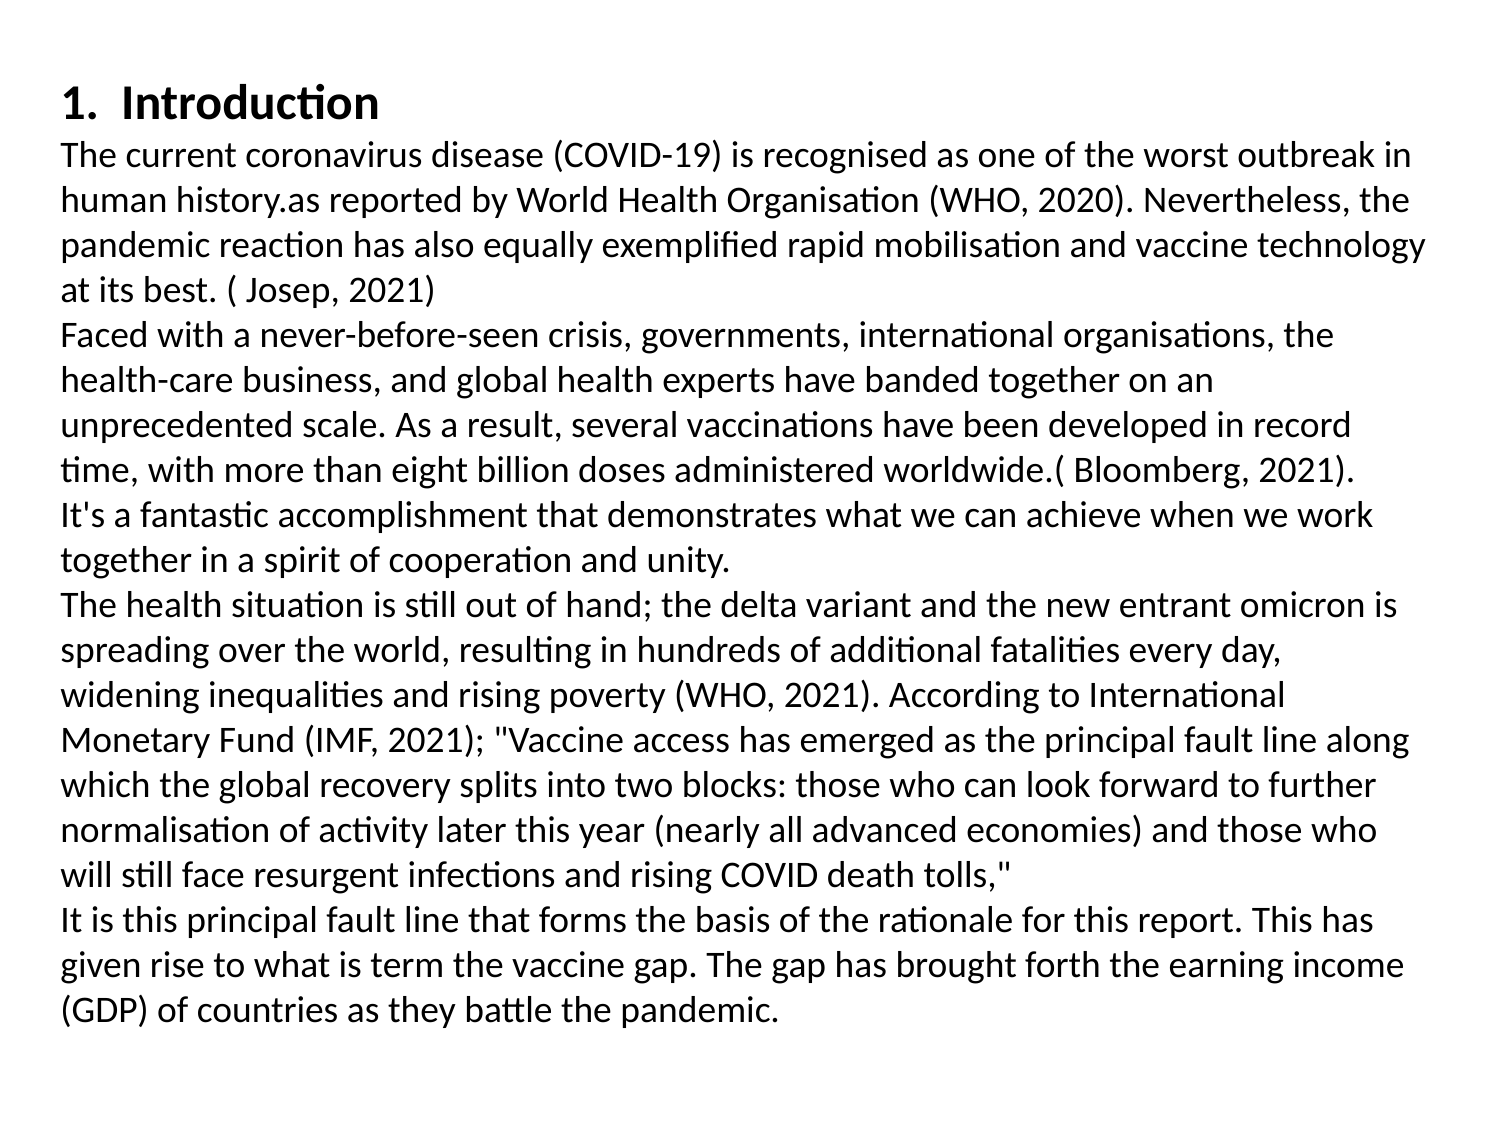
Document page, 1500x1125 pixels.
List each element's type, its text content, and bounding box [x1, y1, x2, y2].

text_box 1. Introduction The current coronavirus disease (COVID-19) is recognised as one of the worst outbreak in human history.as reported by World Health Organisation (WHO, 2020). Nevertheless, the pandemic reaction has also equally exemplified rapid mobilisation and vaccine technology at its best. ( Josep, 2021) Faced with a never-before-seen crisis, governments, international organisations, the health-care business, and global health experts have banded together on an unprecedented scale. As a result, several vaccinations have been developed in record time, with more than eight billion doses administered worldwide.( Bloomberg, 2021). It's a fantastic accomplishment that demonstrates what we can achieve when we work together in a spirit of cooperation and unity. The health situation is still out of hand; the delta variant and the new entrant omicron is spreading over the world, resulting in hundreds of additional fatalities every day, widening inequalities and rising poverty (WHO, 2021). According to International Monetary Fund (IMF, 2021); "Vaccine access has emerged as the principal fault line along which the global recovery splits into two blocks: those who can look forward to further normalisation of activity later this year (nearly all advanced economies) and those who will still face resurgent infections and rising COVID death tolls," It is this principal fault line that forms the basis of the rationale for this report. This has given rise to what is term the vaccine gap. The gap has brought forth the earning income (GDP) of countries as they battle the pandemic. [45, 62, 1446, 1038]
